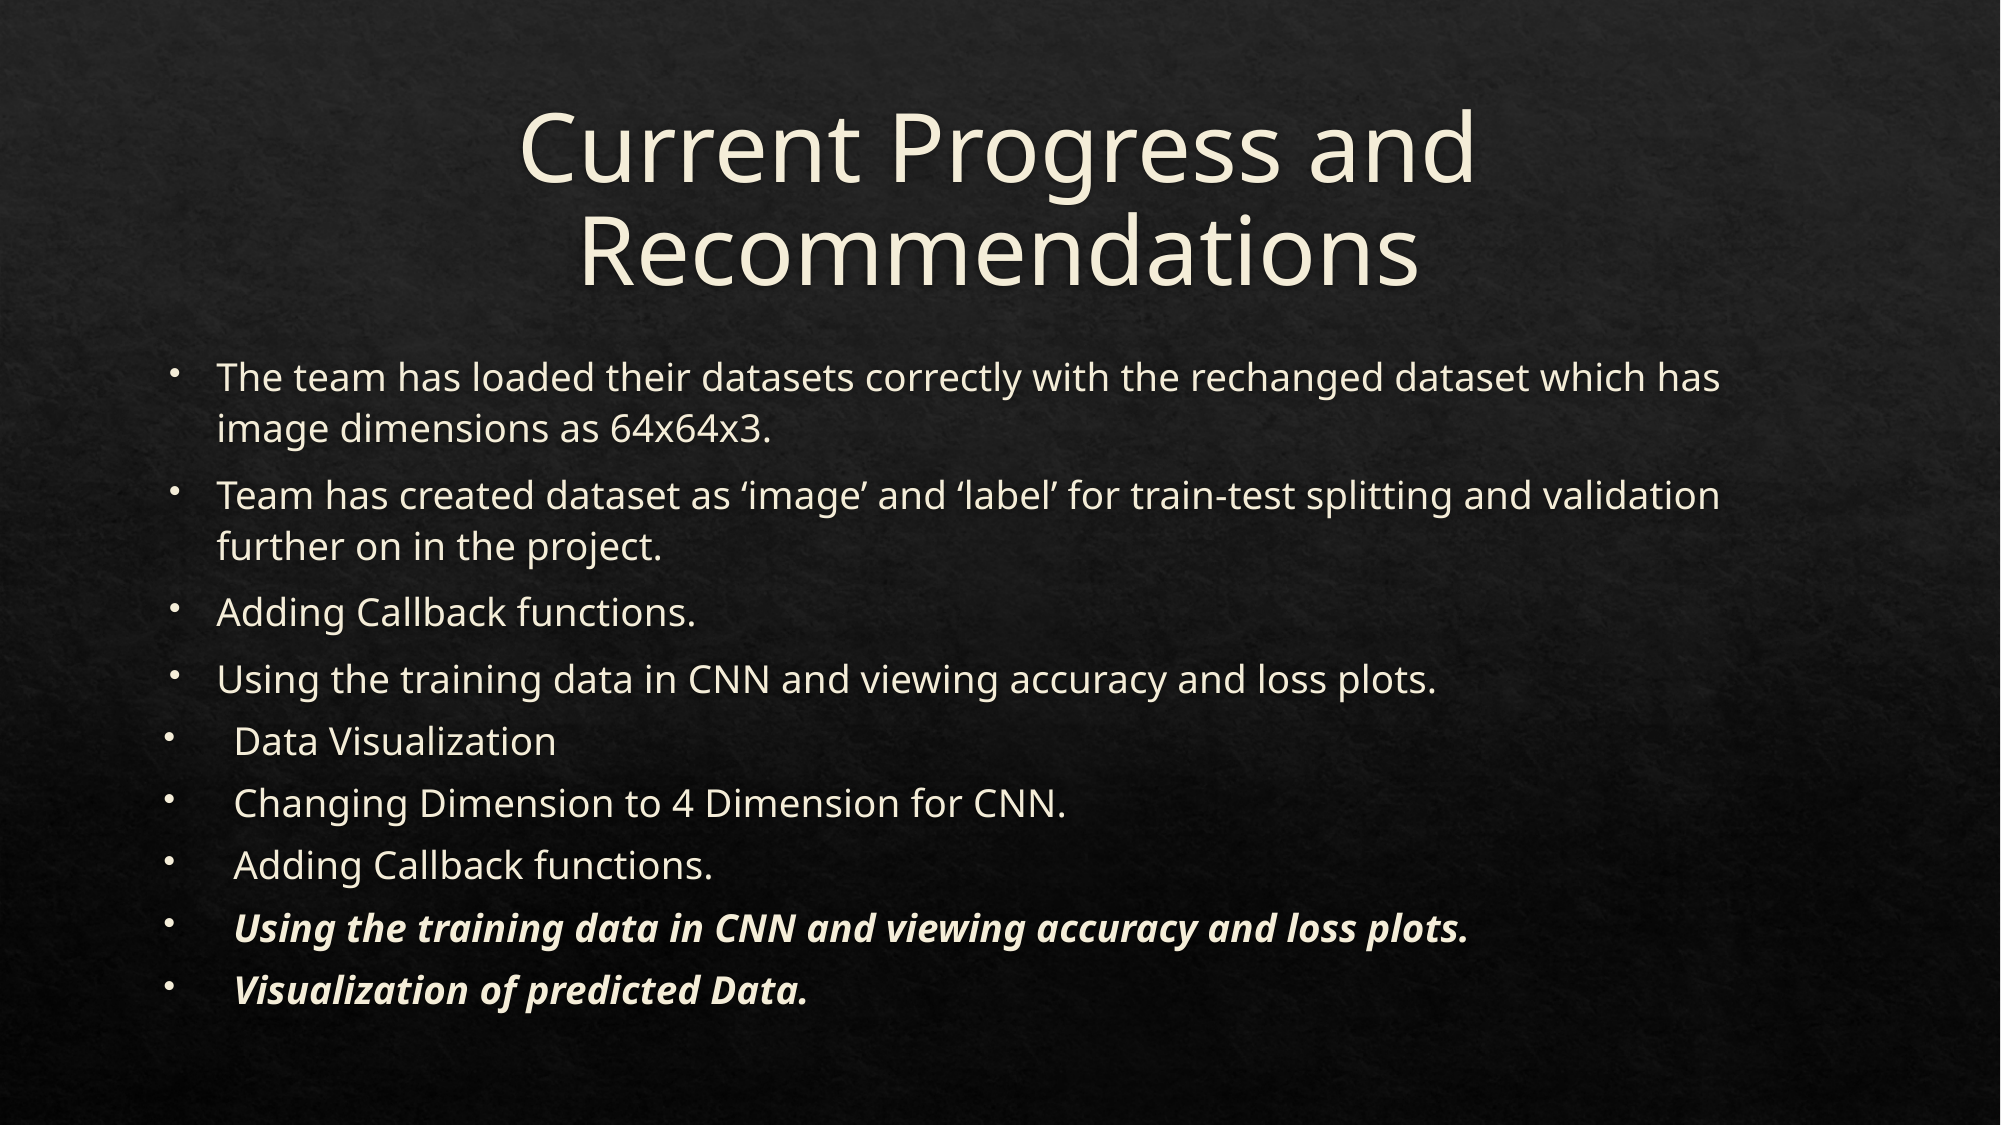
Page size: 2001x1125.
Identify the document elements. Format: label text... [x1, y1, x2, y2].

list The team has loaded their datasets correctly with the rechanged dataset which has image dimensions as 64x64x3. Team has created dataset as ‘image’ and ‘label’ for train-test splitting and validation further on in the project. Adding Callback functions. Using the training data in CNN and viewing accuracy and loss plots. Data Visualization Changing Dimension to 4 Dimension for CNN. Adding Callback functions. Using the training data in CNN and viewing accuracy and loss plots. Visualization of predicted Data. [149, 340, 1849, 1025]
title Current Progress and Recommendations [149, 99, 1849, 307]
